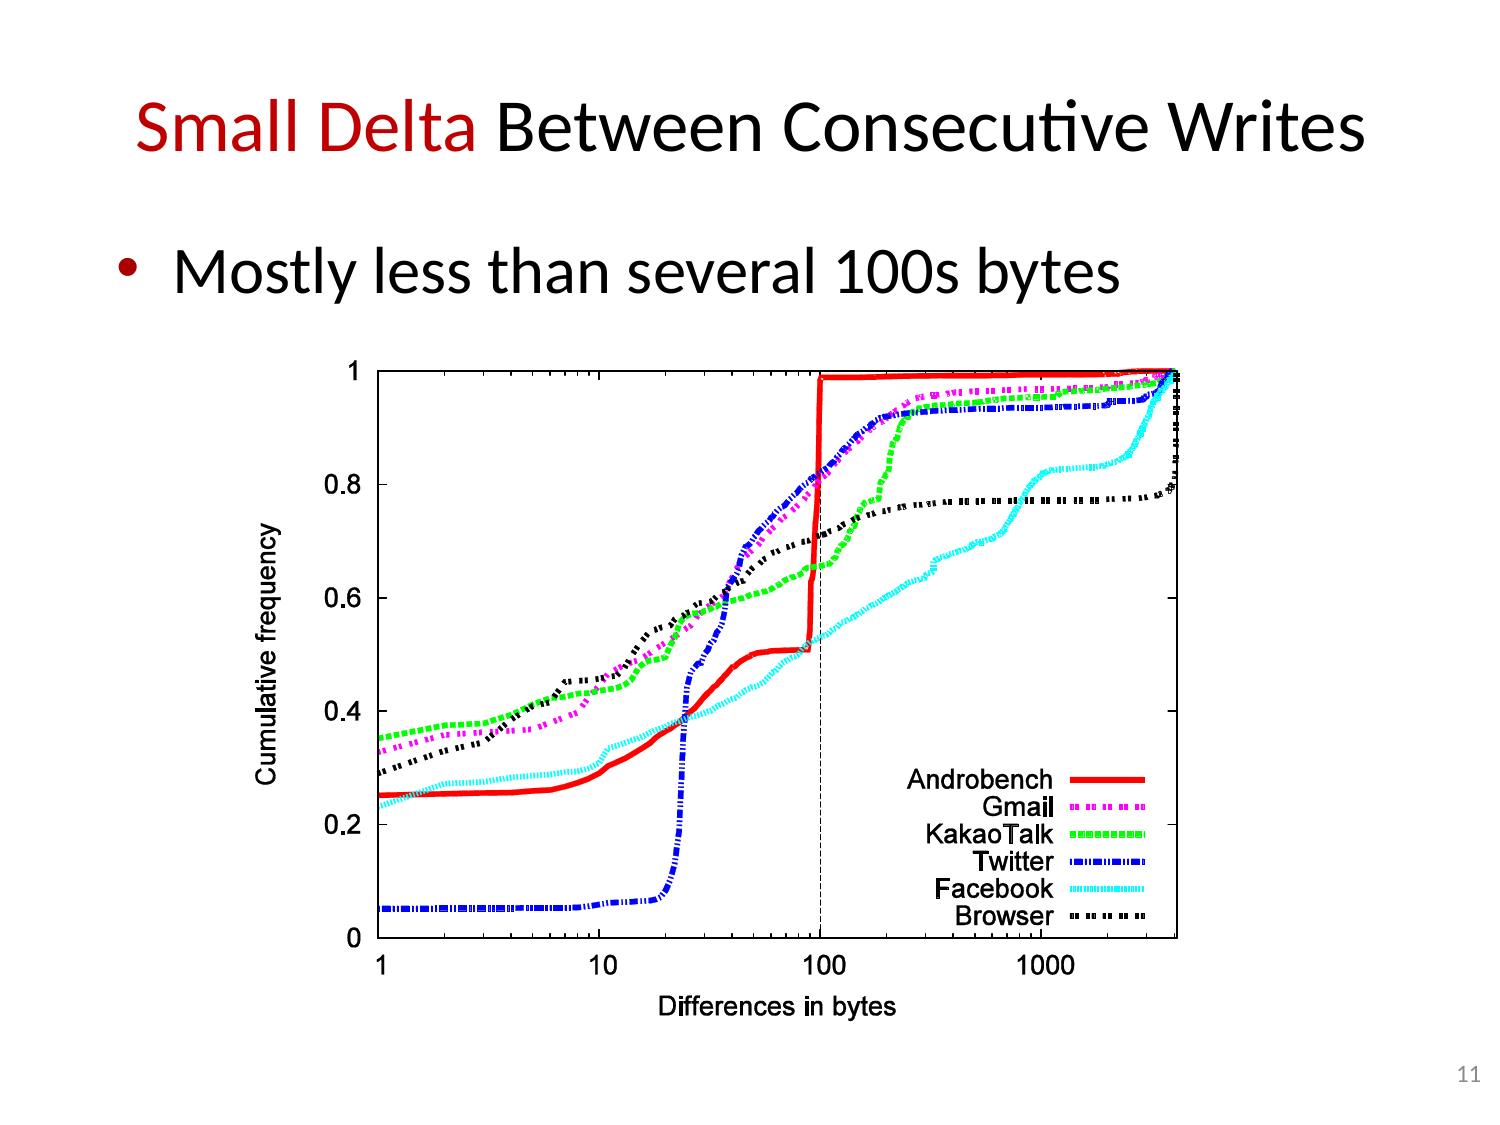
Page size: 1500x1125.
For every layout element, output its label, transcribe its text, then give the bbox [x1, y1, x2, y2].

picture [243, 337, 1227, 1026]
slide_number 11 [1146, 1042, 1497, 1103]
title Small Delta Between Consecutive Writes [101, 45, 1402, 198]
list Mostly less than several 100s bytes [101, 218, 1402, 1043]
